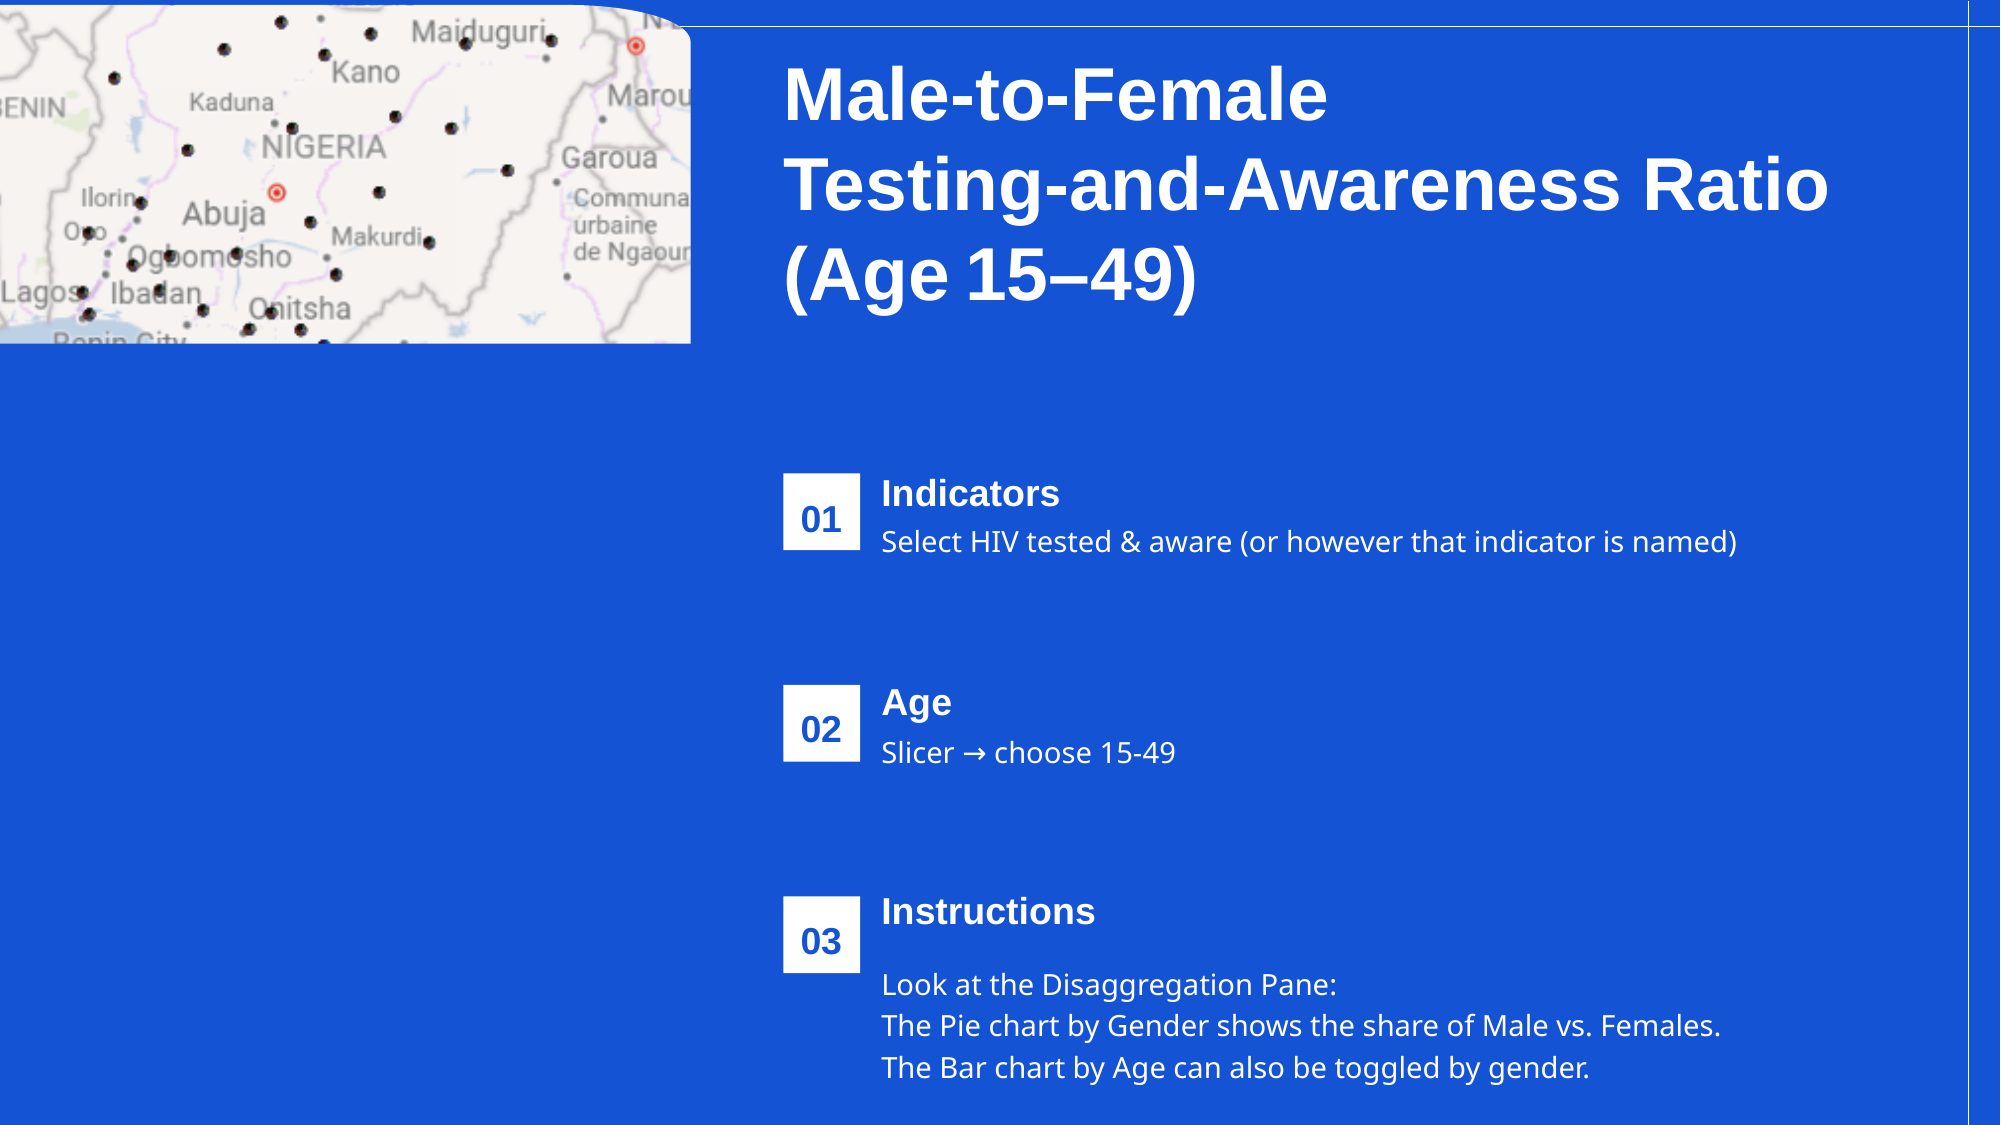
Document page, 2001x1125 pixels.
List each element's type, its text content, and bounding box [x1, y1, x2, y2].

title Male‑to‑Female Testing‑and‑Awareness Ratio (Age 15–49) [783, 53, 1935, 316]
list 01 [783, 474, 860, 551]
list Age [881, 673, 1922, 724]
list Slicer → choose 15-49 [881, 727, 1922, 821]
list 02 [783, 684, 860, 762]
list Select HIV tested & aware (or however that indicator is named) [881, 516, 1922, 609]
list Indicators [881, 463, 1922, 514]
list Instructions [881, 881, 1922, 933]
picture [0, 4, 691, 344]
list Look at the Disaggregation Pane: The Pie chart by Gender shows the share of Male vs. Females. The Bar chart by Age can also be toggled by gender. [881, 958, 1922, 1109]
list 03 [783, 896, 860, 974]
